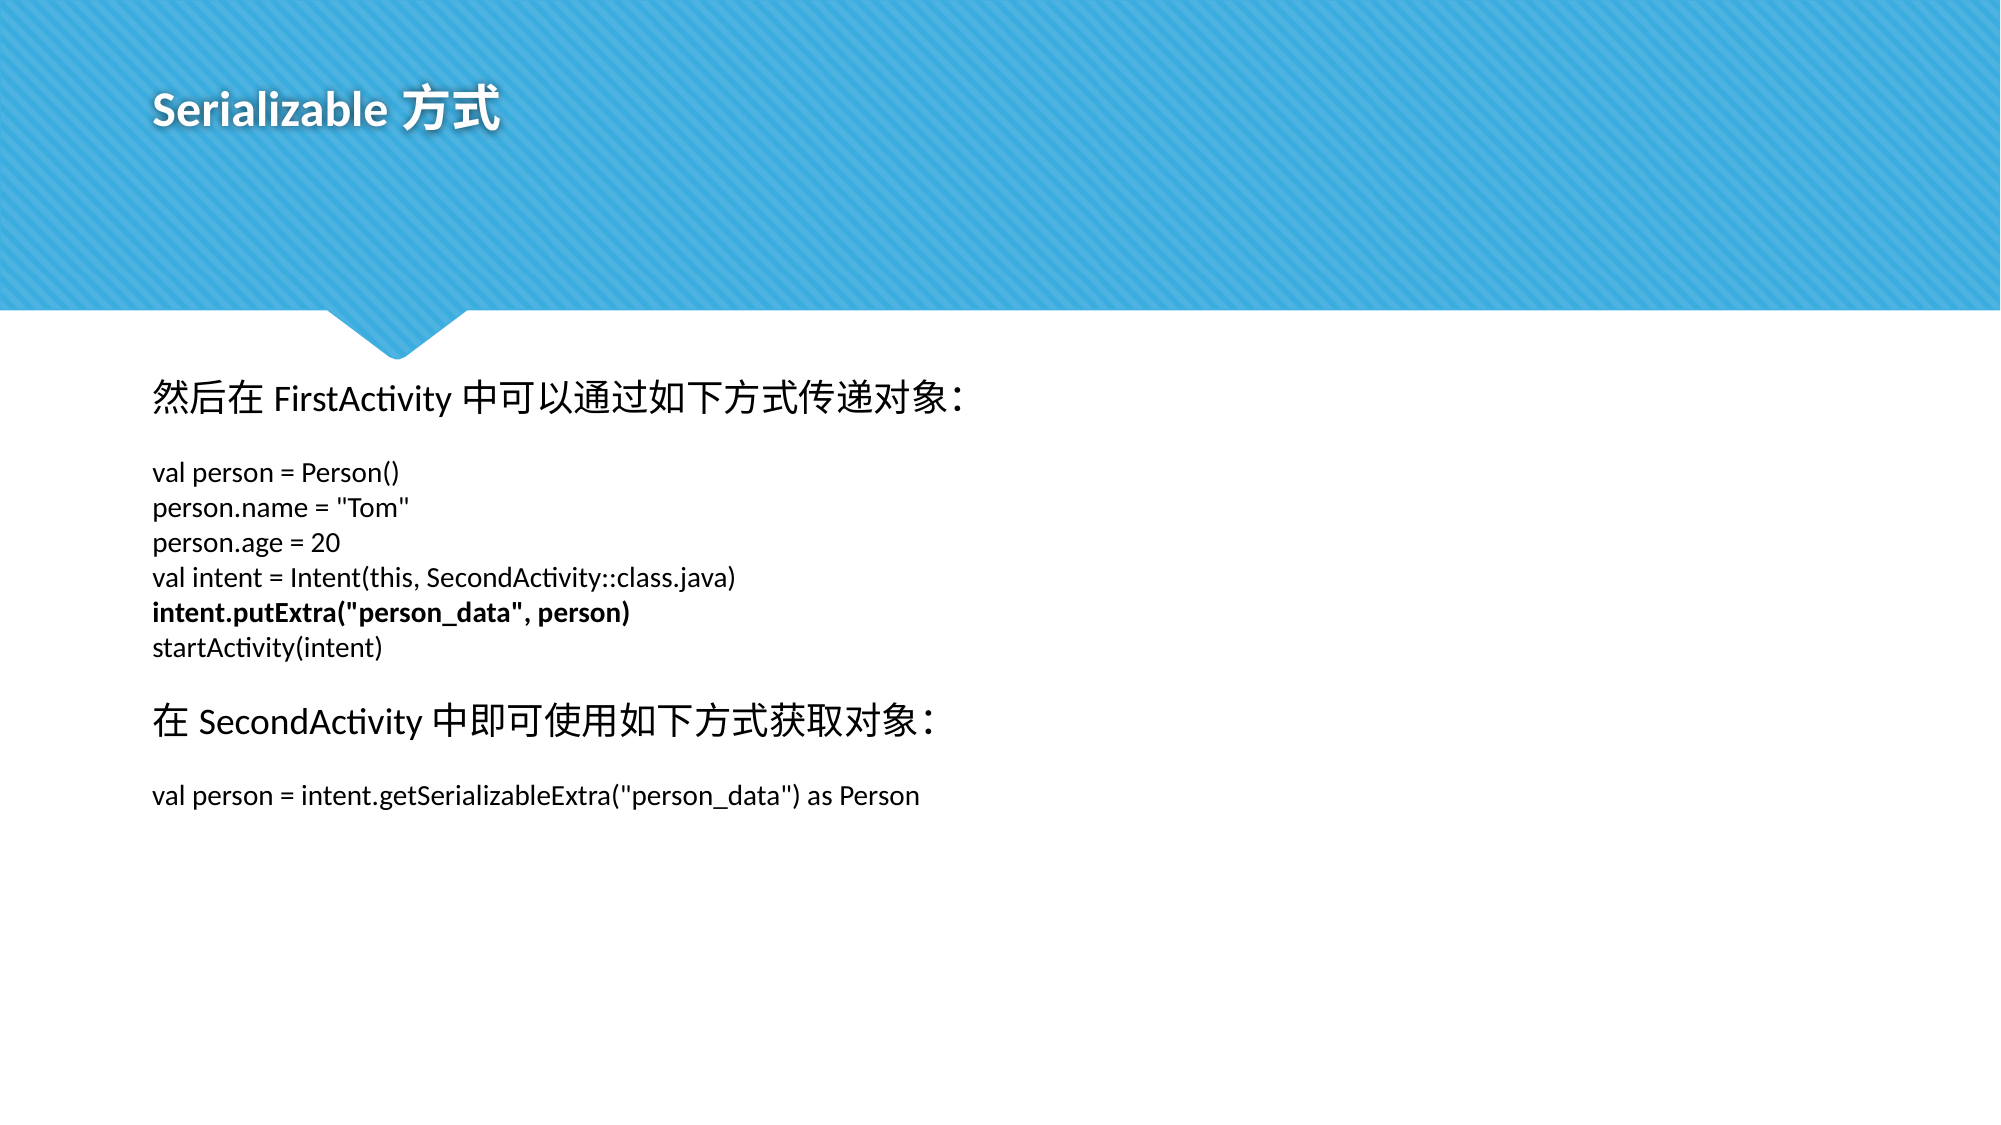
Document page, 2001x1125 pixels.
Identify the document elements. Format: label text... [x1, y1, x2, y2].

text_box val person = intent.getSerializableExtra("person_data") as Person [137, 768, 1863, 819]
title Serializable方式 [137, 59, 1863, 144]
text_box 在SecondActivity中即可使用如下方式获取对象： [137, 689, 1863, 750]
text_box val person = Person() person.name = "Tom" person.age = 20 val intent = Intent(this, SecondActivity::class.java) intent.putExtra("person_data", person) startActivity(intent) [137, 446, 1138, 671]
text_box 然后在FirstActivity中可以通过如下方式传递对象： [137, 366, 1863, 427]
